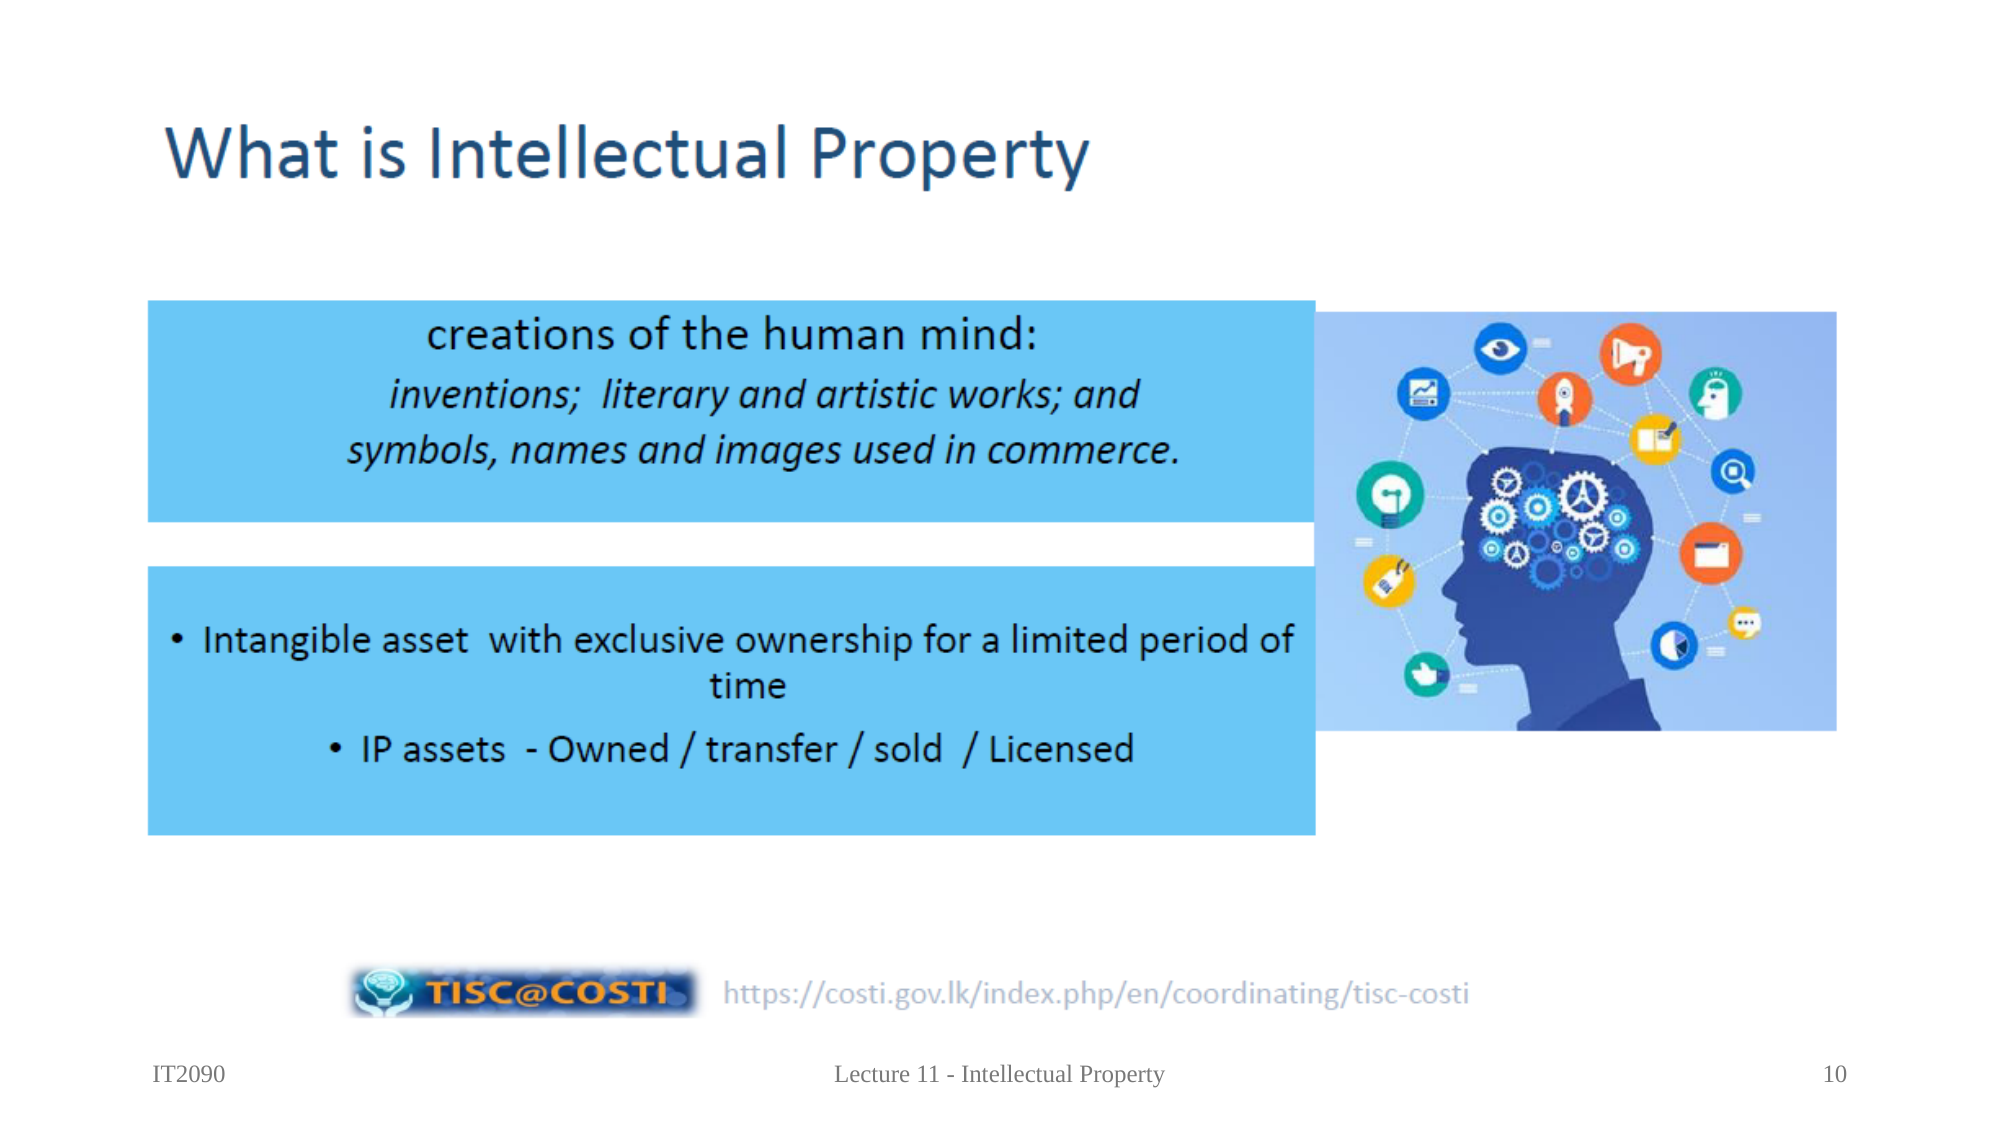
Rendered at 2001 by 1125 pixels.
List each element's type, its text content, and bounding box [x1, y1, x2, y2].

slide_number IT2090 [137, 1042, 588, 1103]
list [145, 104, 1855, 1020]
slide_number 10 [1412, 1042, 1863, 1103]
footer Lecture 11 - Intellectual Property [662, 1042, 1338, 1103]
